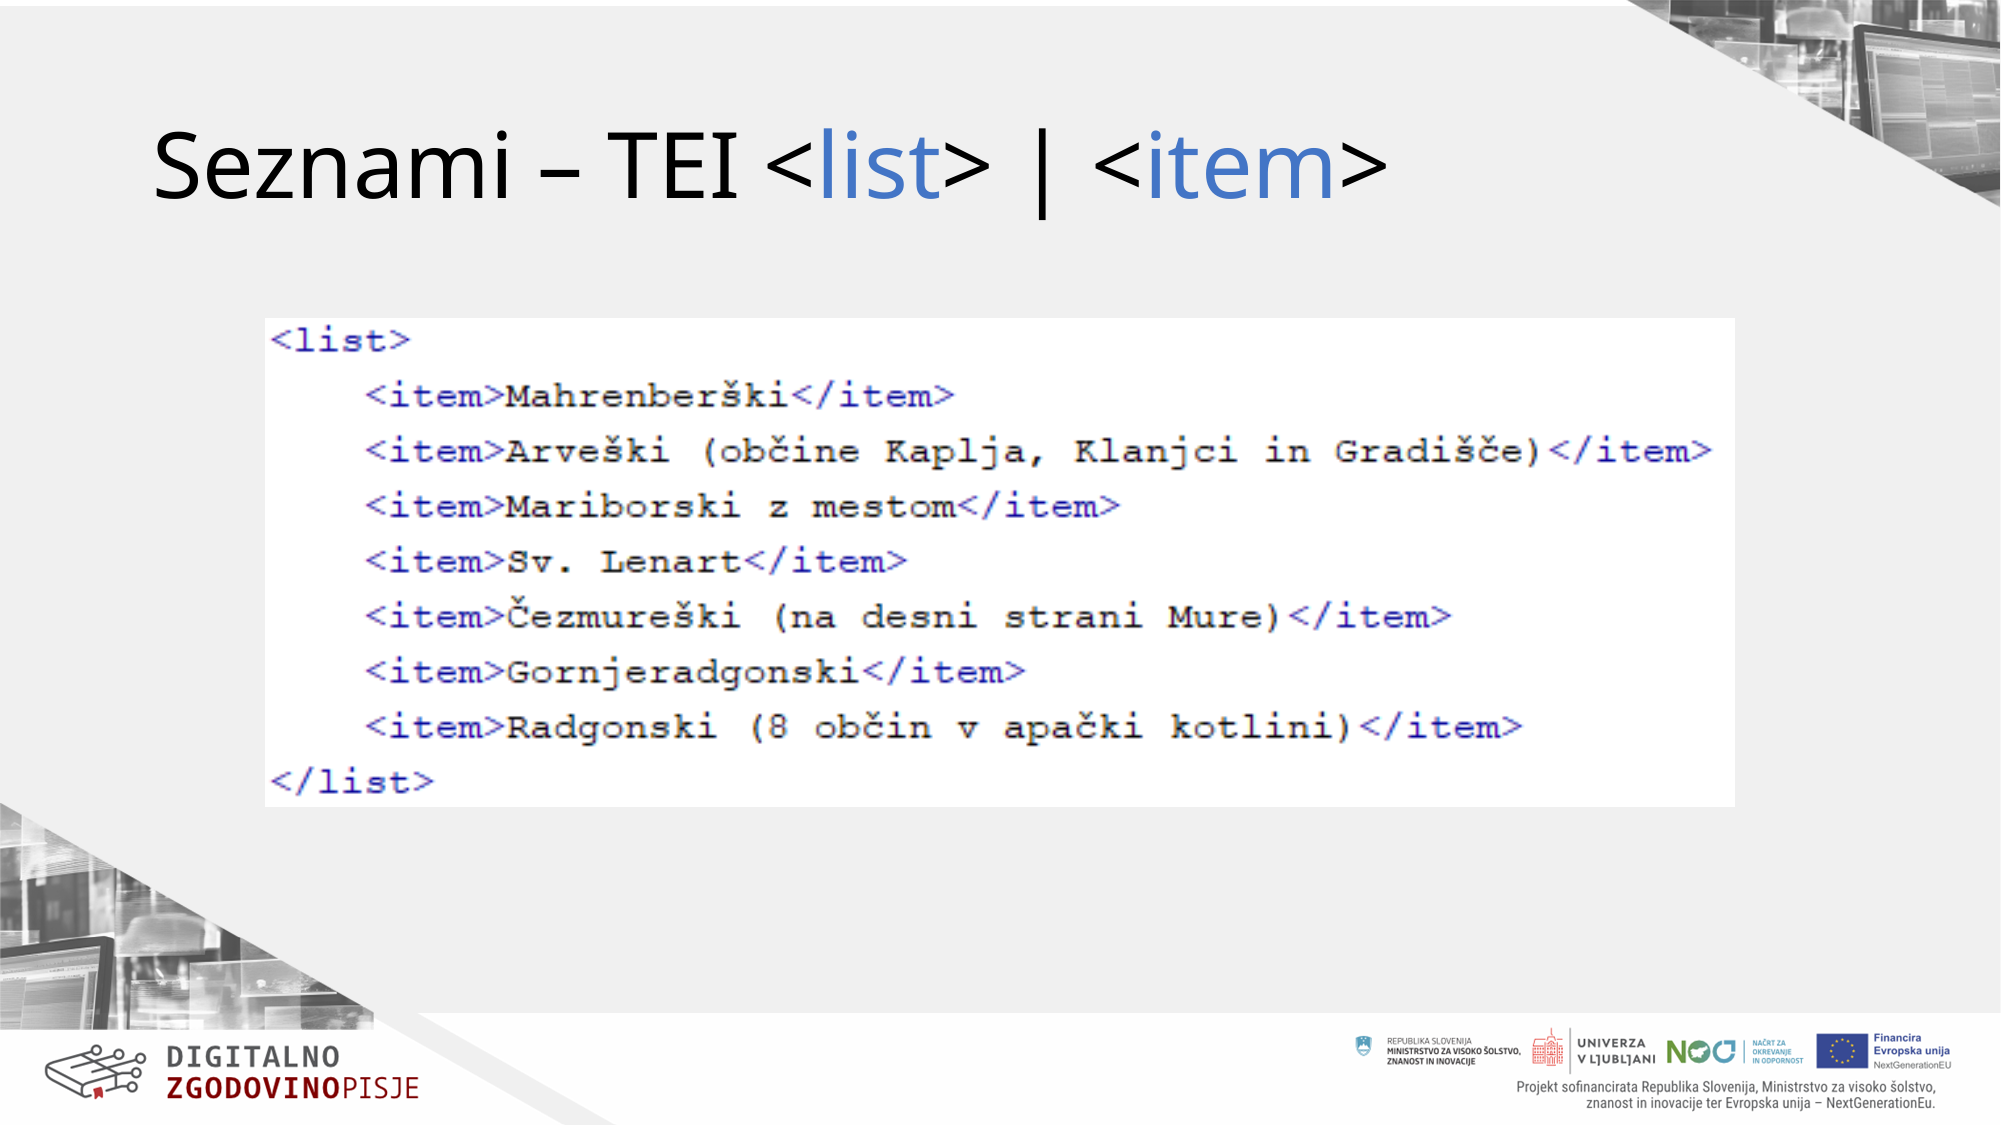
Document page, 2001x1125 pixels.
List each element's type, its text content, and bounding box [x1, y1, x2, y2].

picture [0, 0, 2001, 1125]
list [265, 317, 1735, 808]
title Seznami – TEI <list> | <item> [137, 59, 1863, 278]
